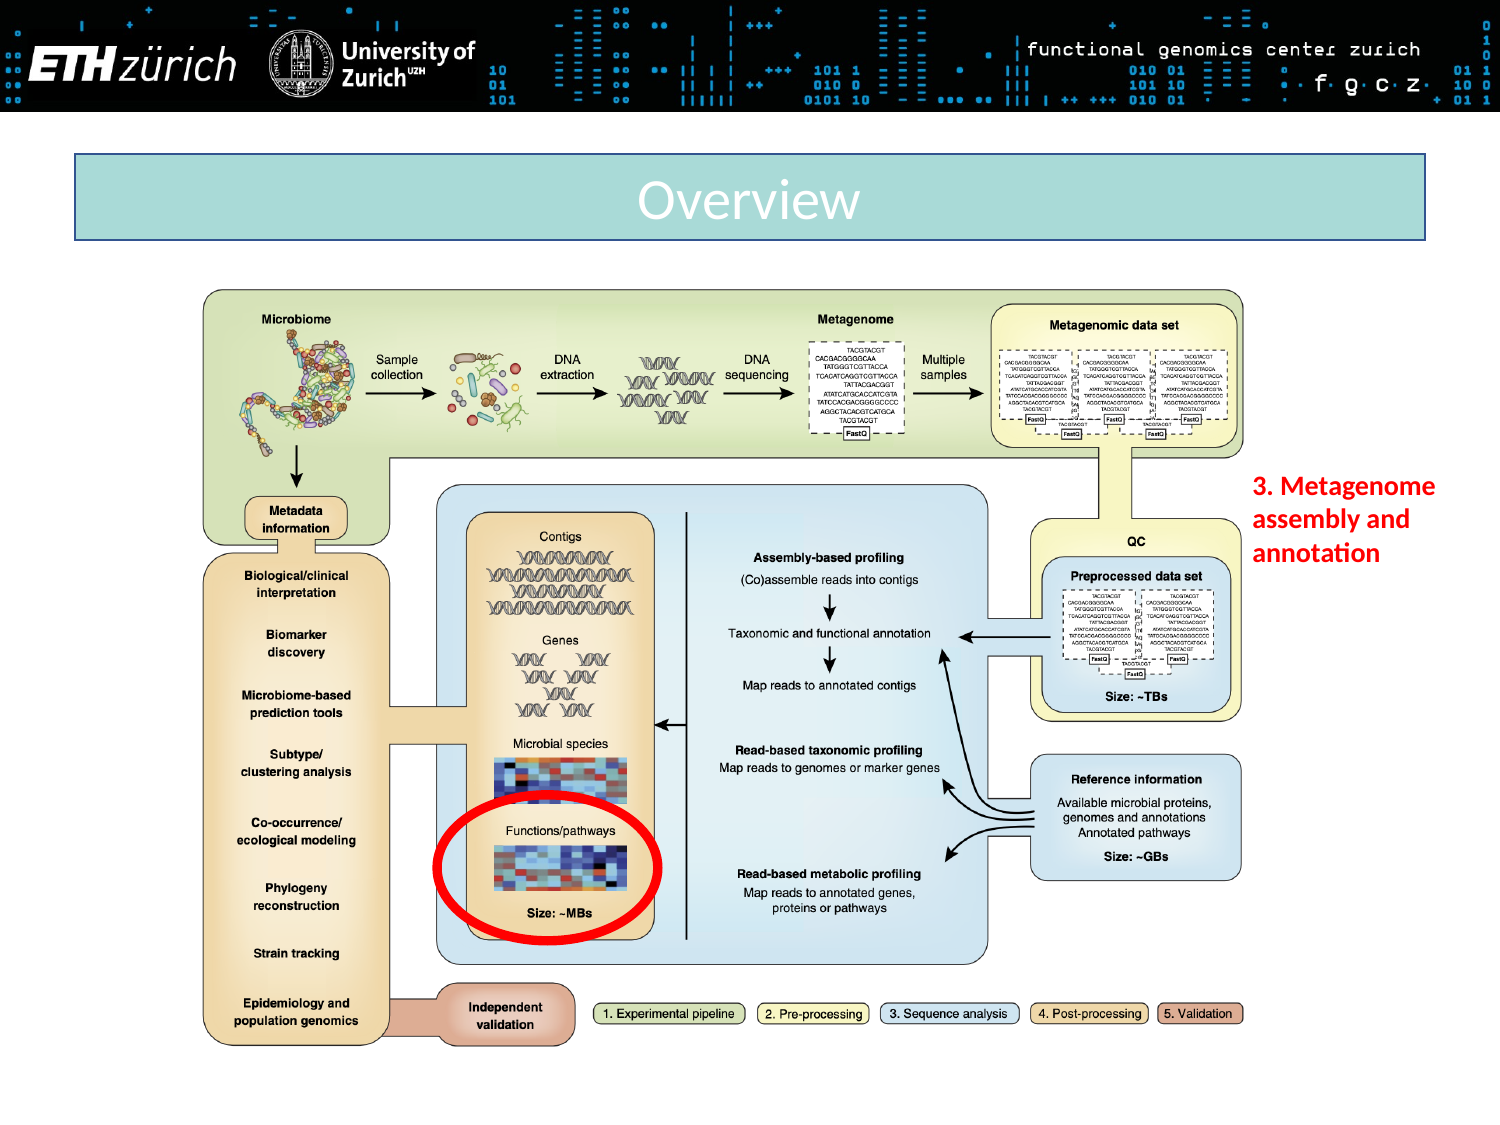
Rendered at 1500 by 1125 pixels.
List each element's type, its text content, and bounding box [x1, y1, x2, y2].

picture [187, 280, 1260, 1052]
text_box Overview [74, 153, 1426, 241]
text_box 3. Metagenome assembly and annotation [1260, 459, 1463, 576]
picture [0, 0, 1500, 112]
